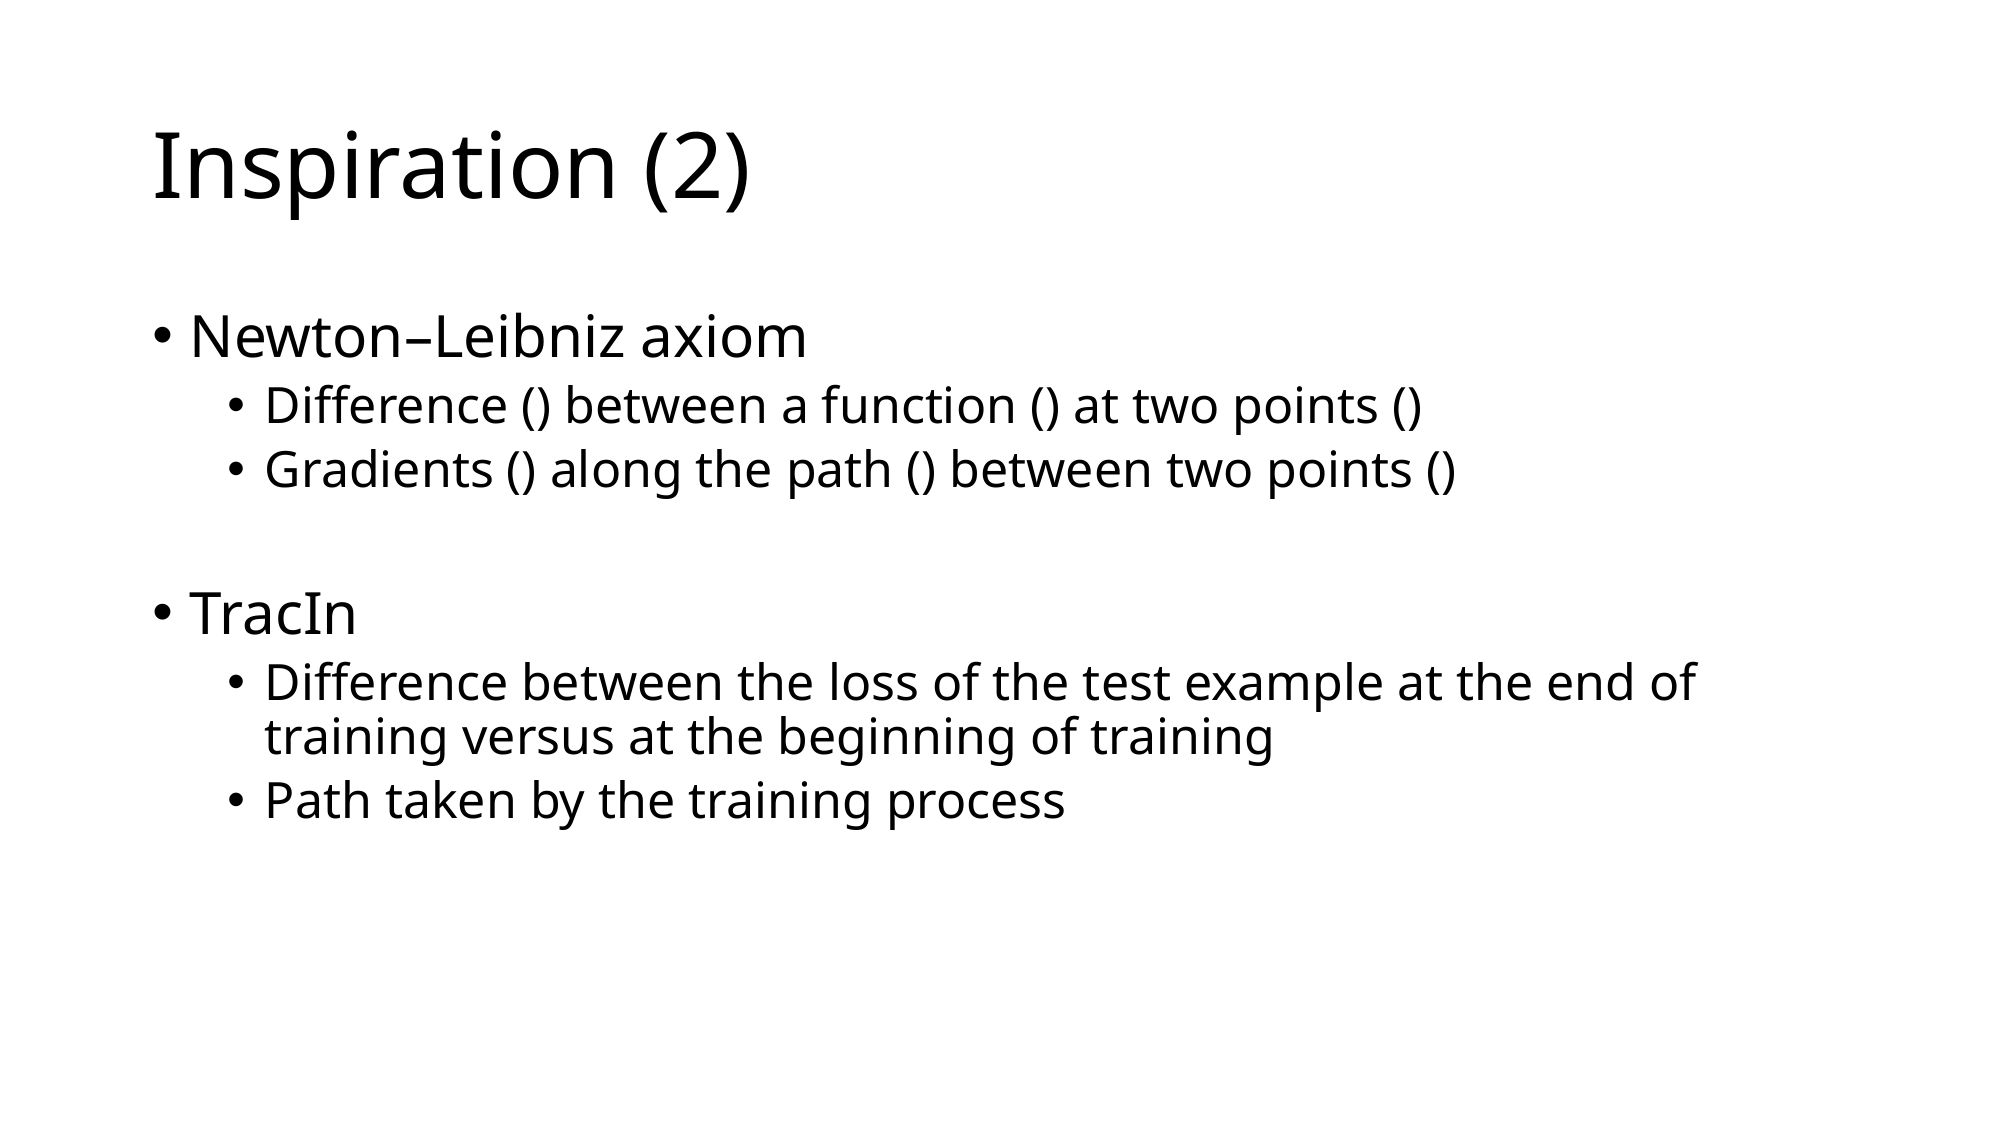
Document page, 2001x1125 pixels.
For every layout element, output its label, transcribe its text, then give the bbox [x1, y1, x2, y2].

title Inspiration (2) [137, 59, 1863, 278]
